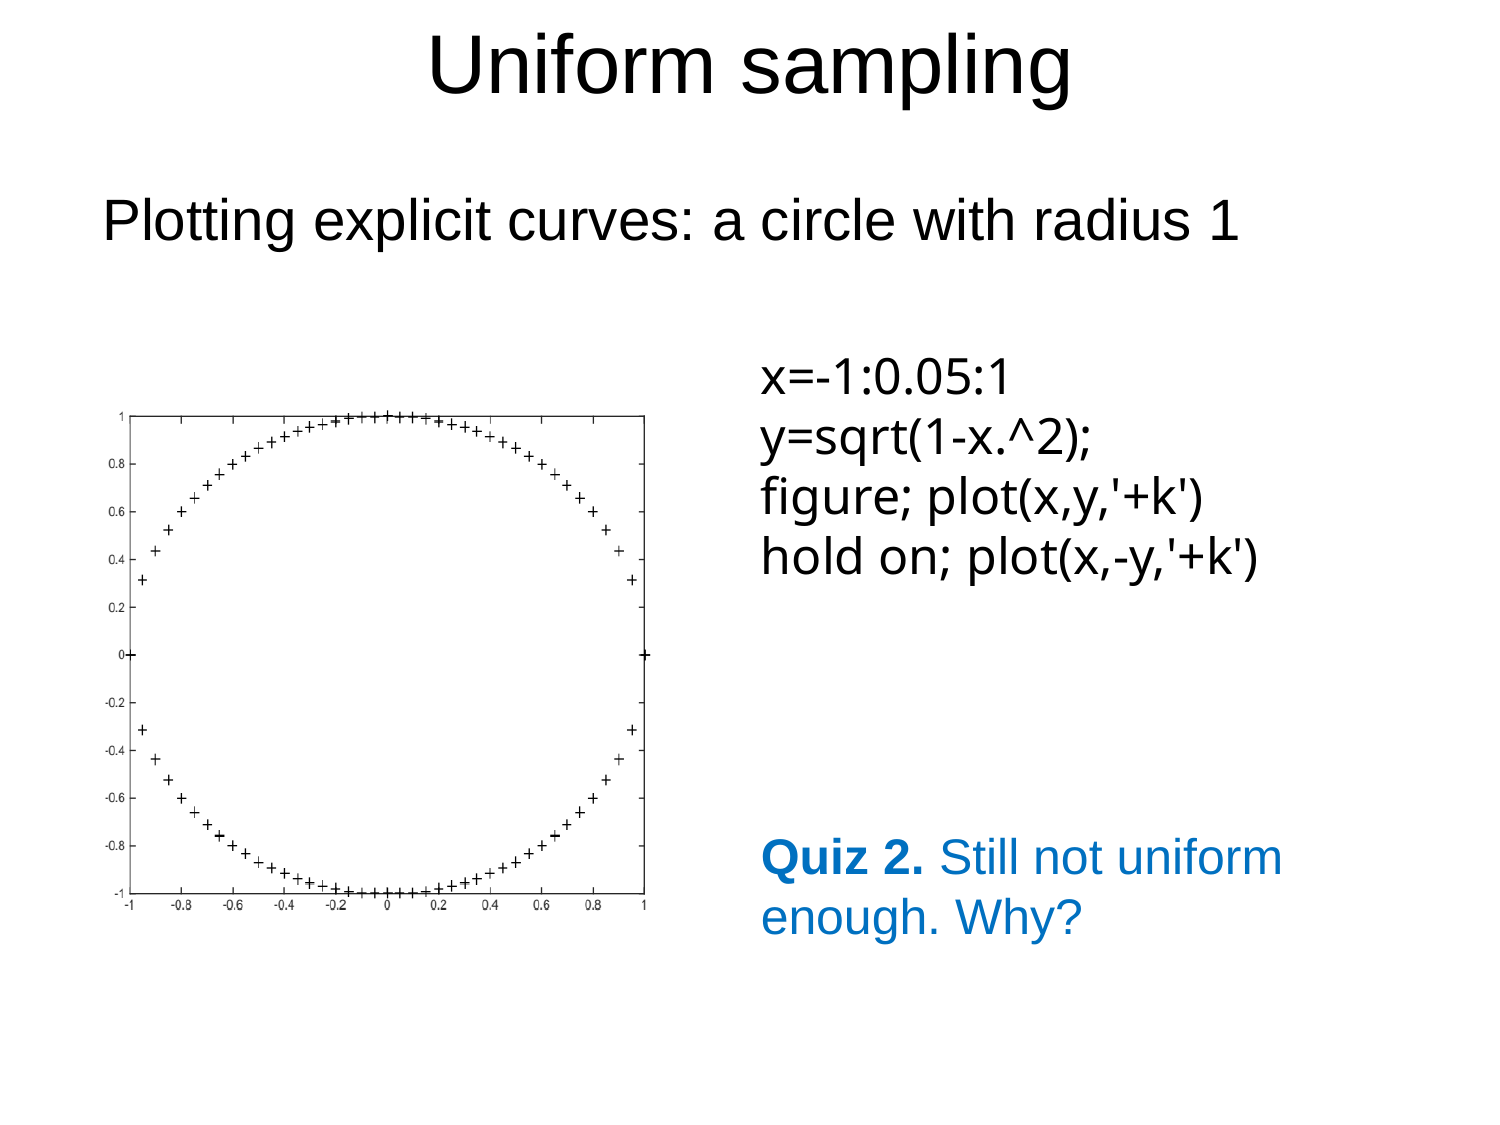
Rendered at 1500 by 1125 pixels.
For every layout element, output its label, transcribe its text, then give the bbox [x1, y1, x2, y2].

title Uniform sampling [0, 0, 1500, 123]
text_box x=-1:0.05:1 y=sqrt(1-x.^2); figure; plot(x,y,'+k') hold on; plot(x,-y,'+k') Quiz 2. Still not uniform enough. Why? [746, 337, 1447, 953]
picture [43, 374, 707, 957]
text_box Plotting explicit curves: a circle with radius 1 [87, 174, 1325, 260]
